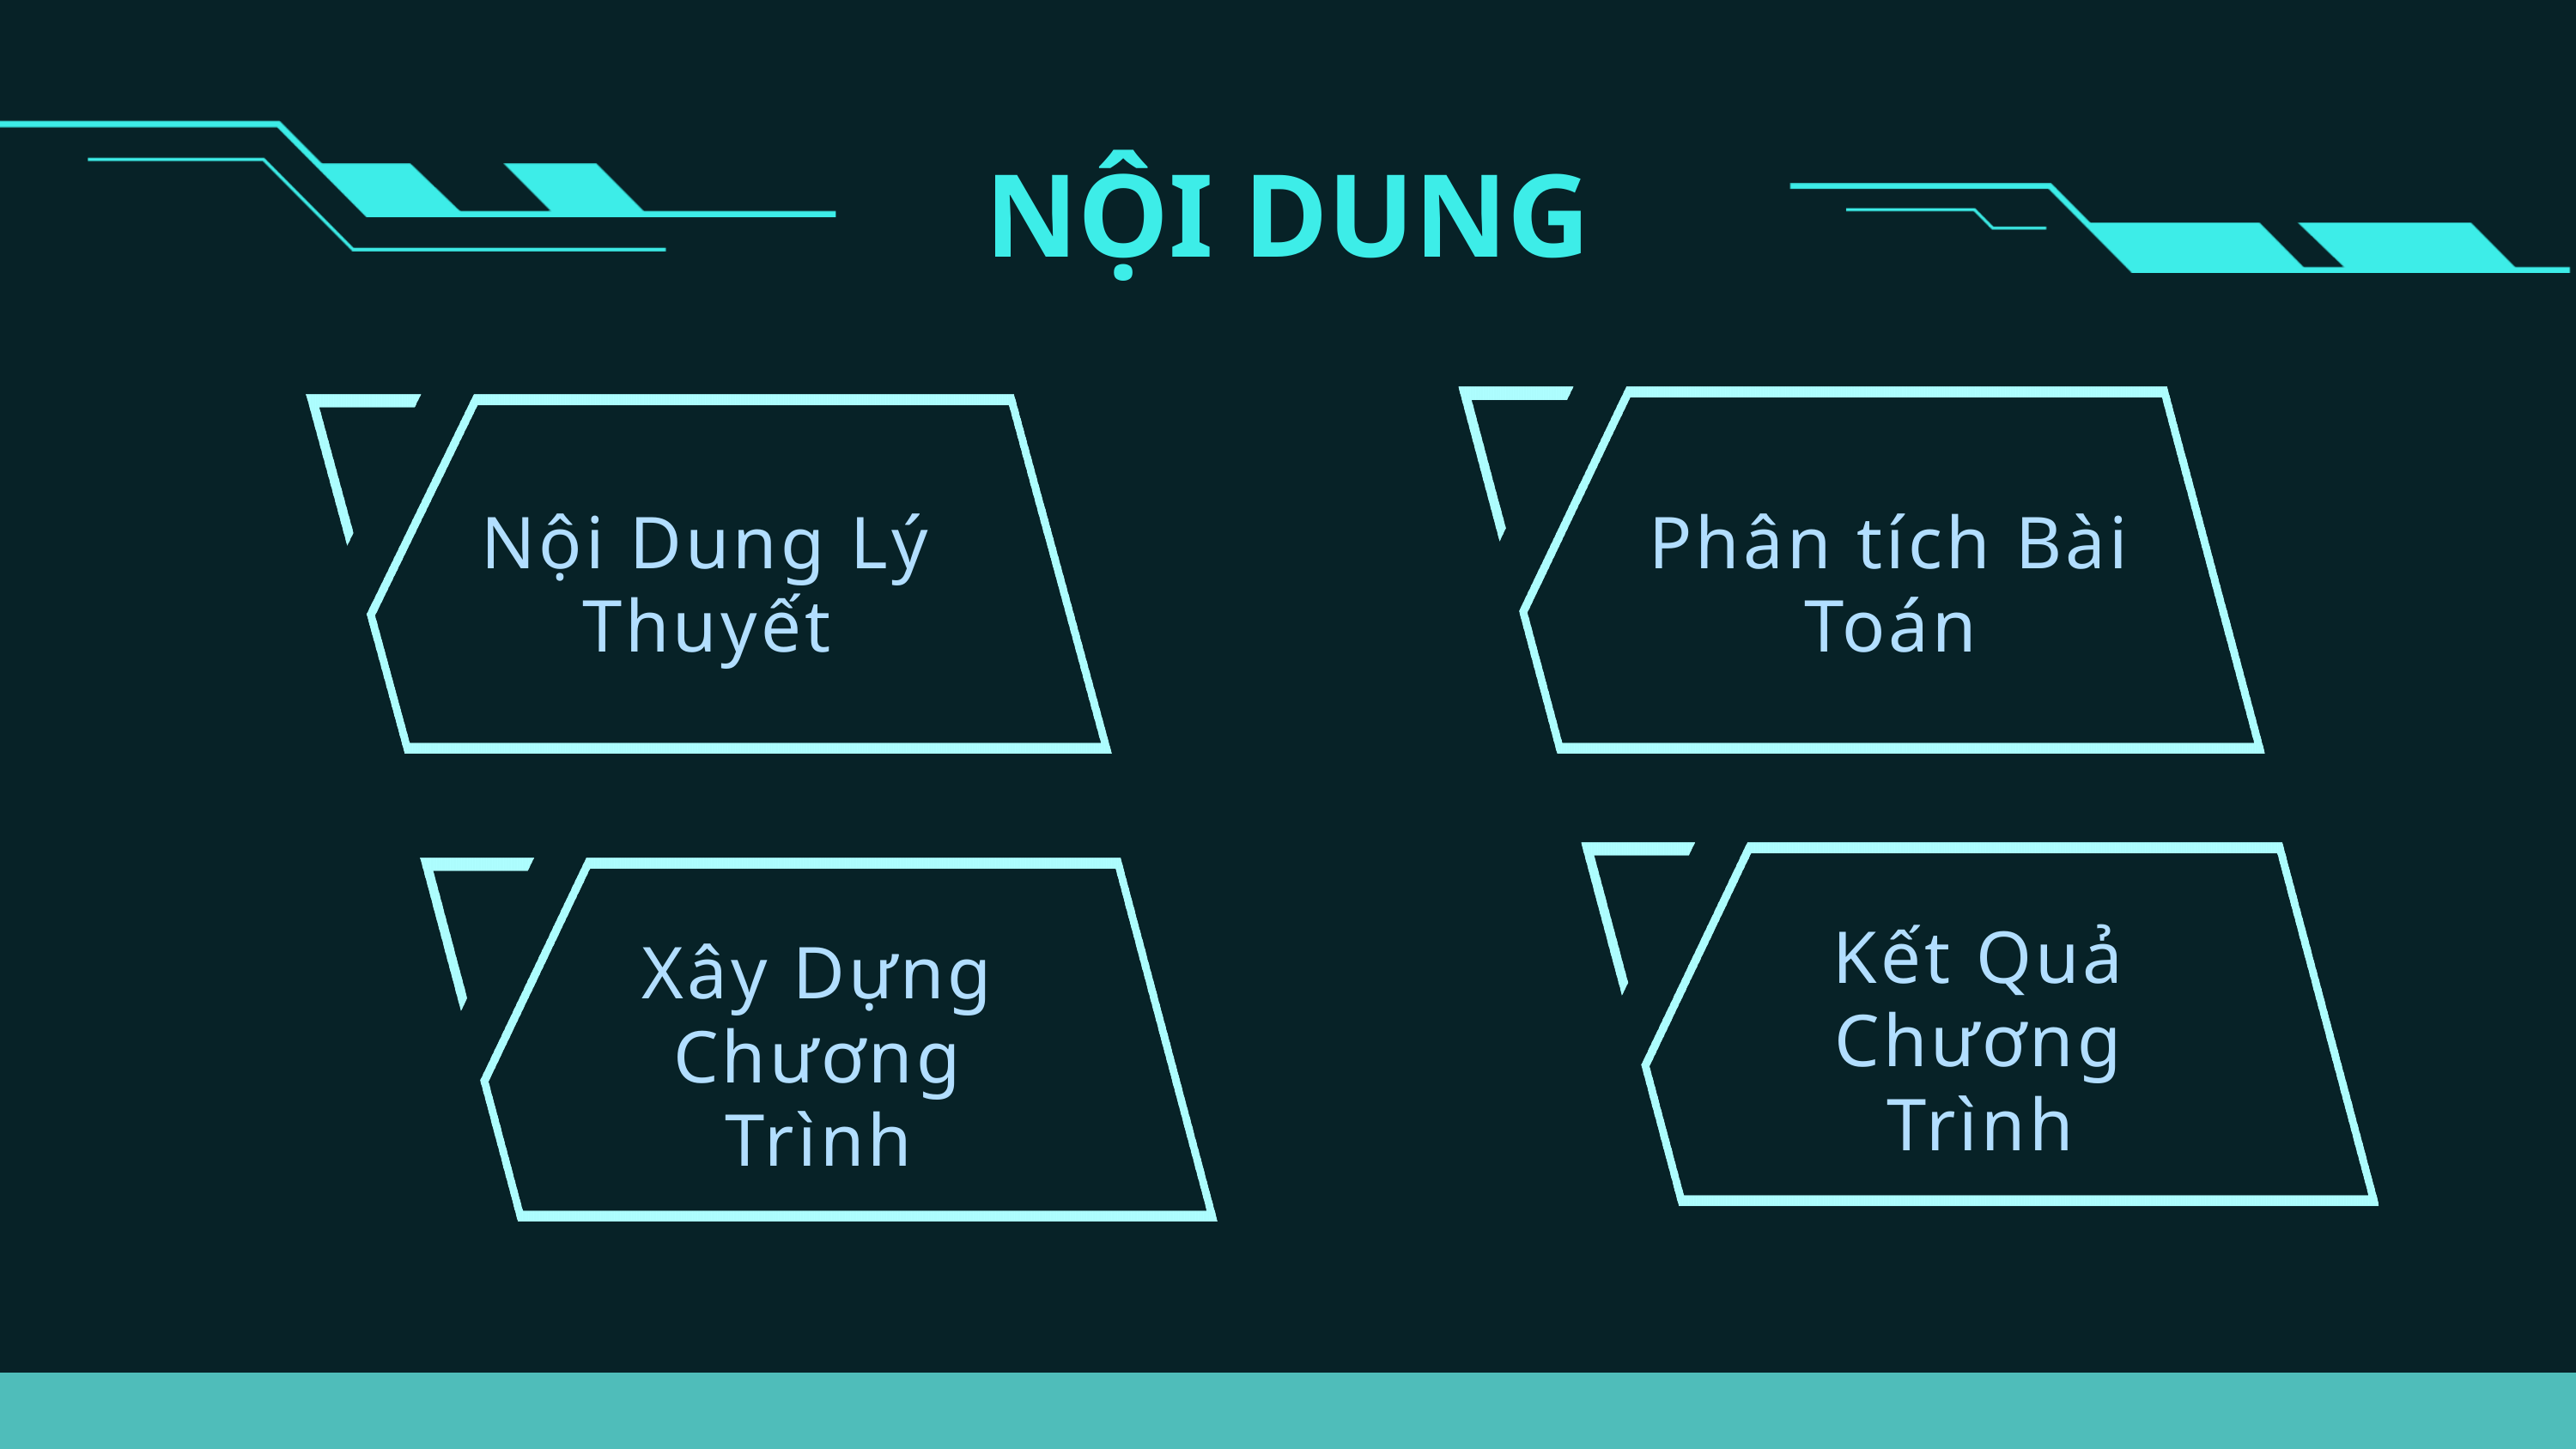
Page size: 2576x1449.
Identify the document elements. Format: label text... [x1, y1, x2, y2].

text_box Phân tích Bài Toán [1601, 499, 2181, 667]
text_box NỘI DUNG [791, 146, 1785, 281]
text_box [0, 120, 836, 252]
text_box Nội Dung Lý Thuyết [424, 499, 989, 667]
text_box [306, 394, 1112, 755]
text_box [1581, 842, 2379, 1206]
text_box [420, 858, 1218, 1222]
text_box [1458, 386, 2265, 755]
text_box [1785, 183, 2576, 273]
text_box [0, 1373, 2576, 1449]
text_box Kết Quả Chương Trình [1757, 913, 2203, 1165]
text_box Xây Dựng Chương Trình [596, 929, 1042, 1181]
